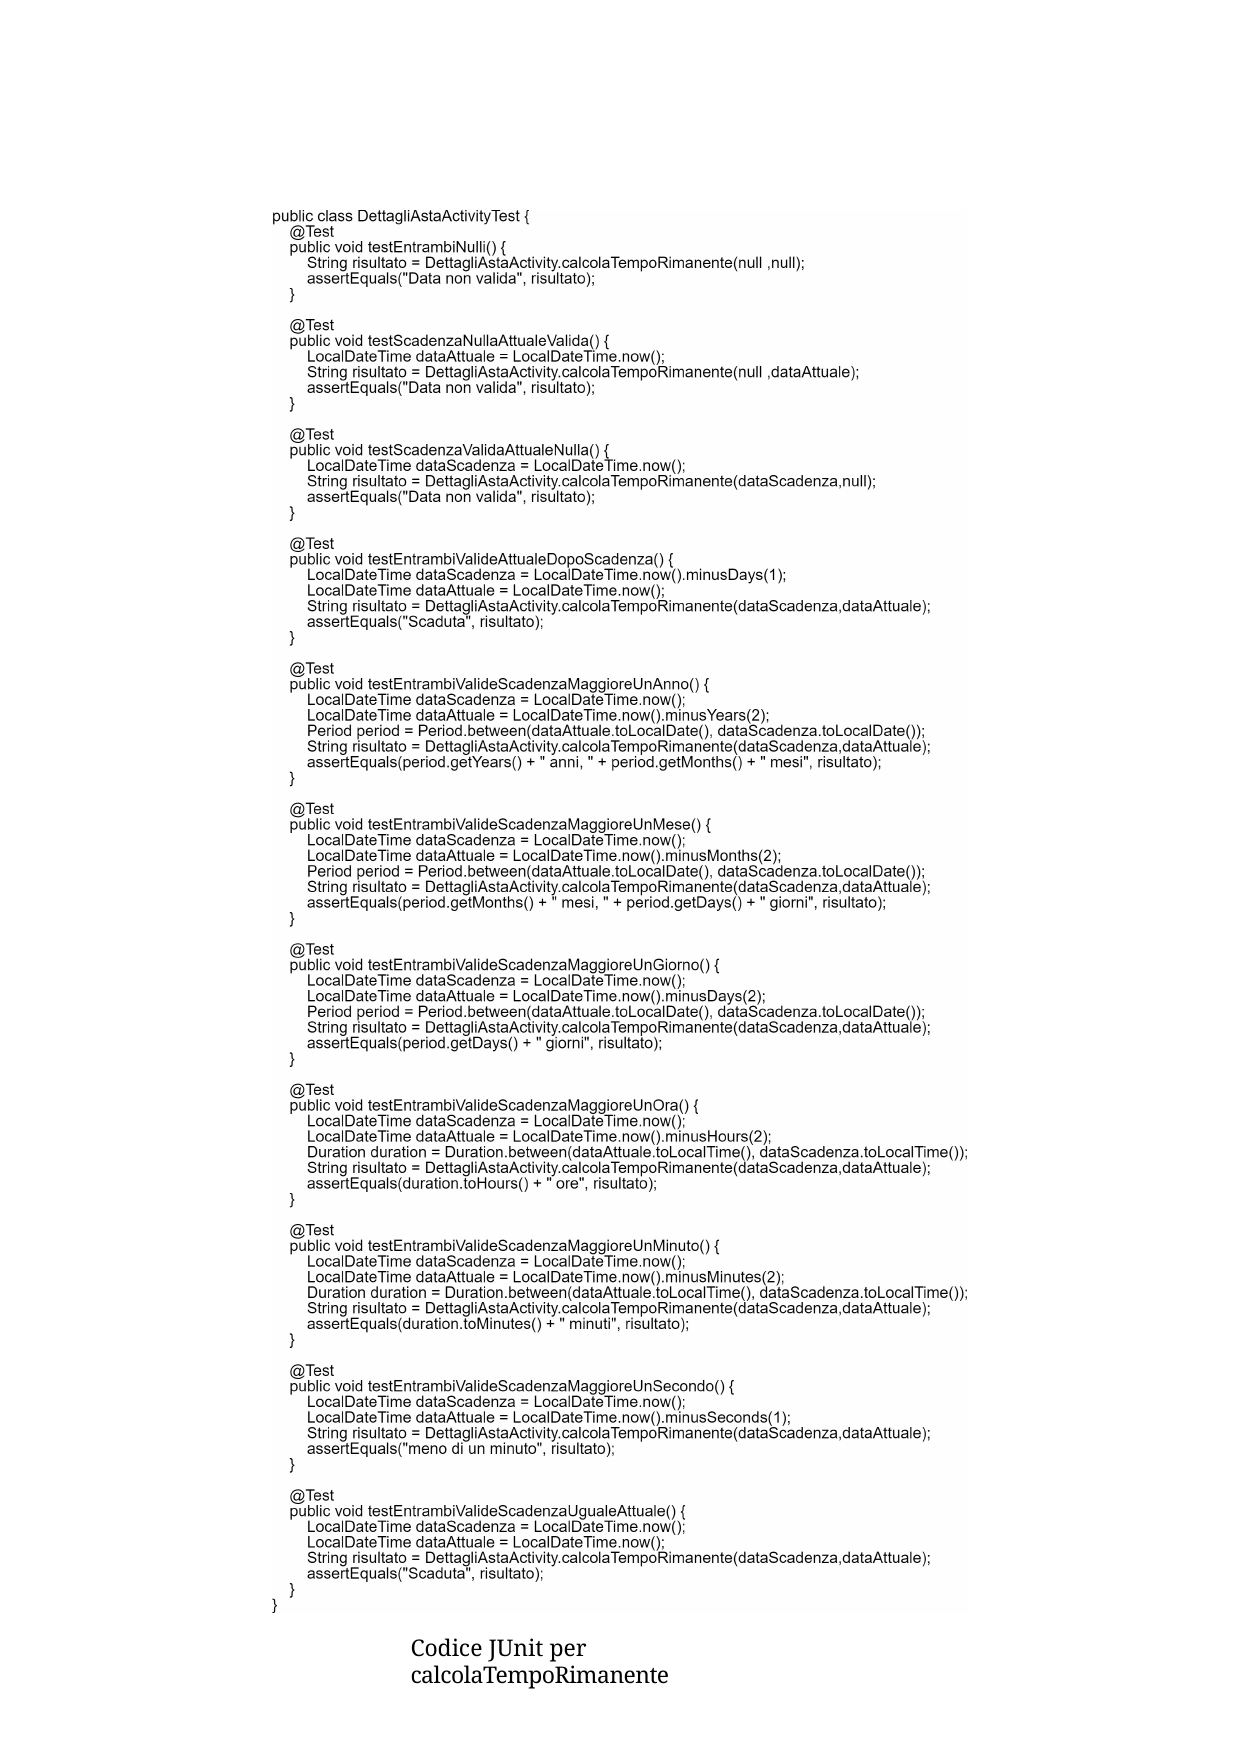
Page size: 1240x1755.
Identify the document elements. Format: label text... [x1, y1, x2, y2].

picture [272, 210, 967, 1614]
text_box Codice JUnit per calcolaTempoRimanente [408, 1631, 832, 1689]
